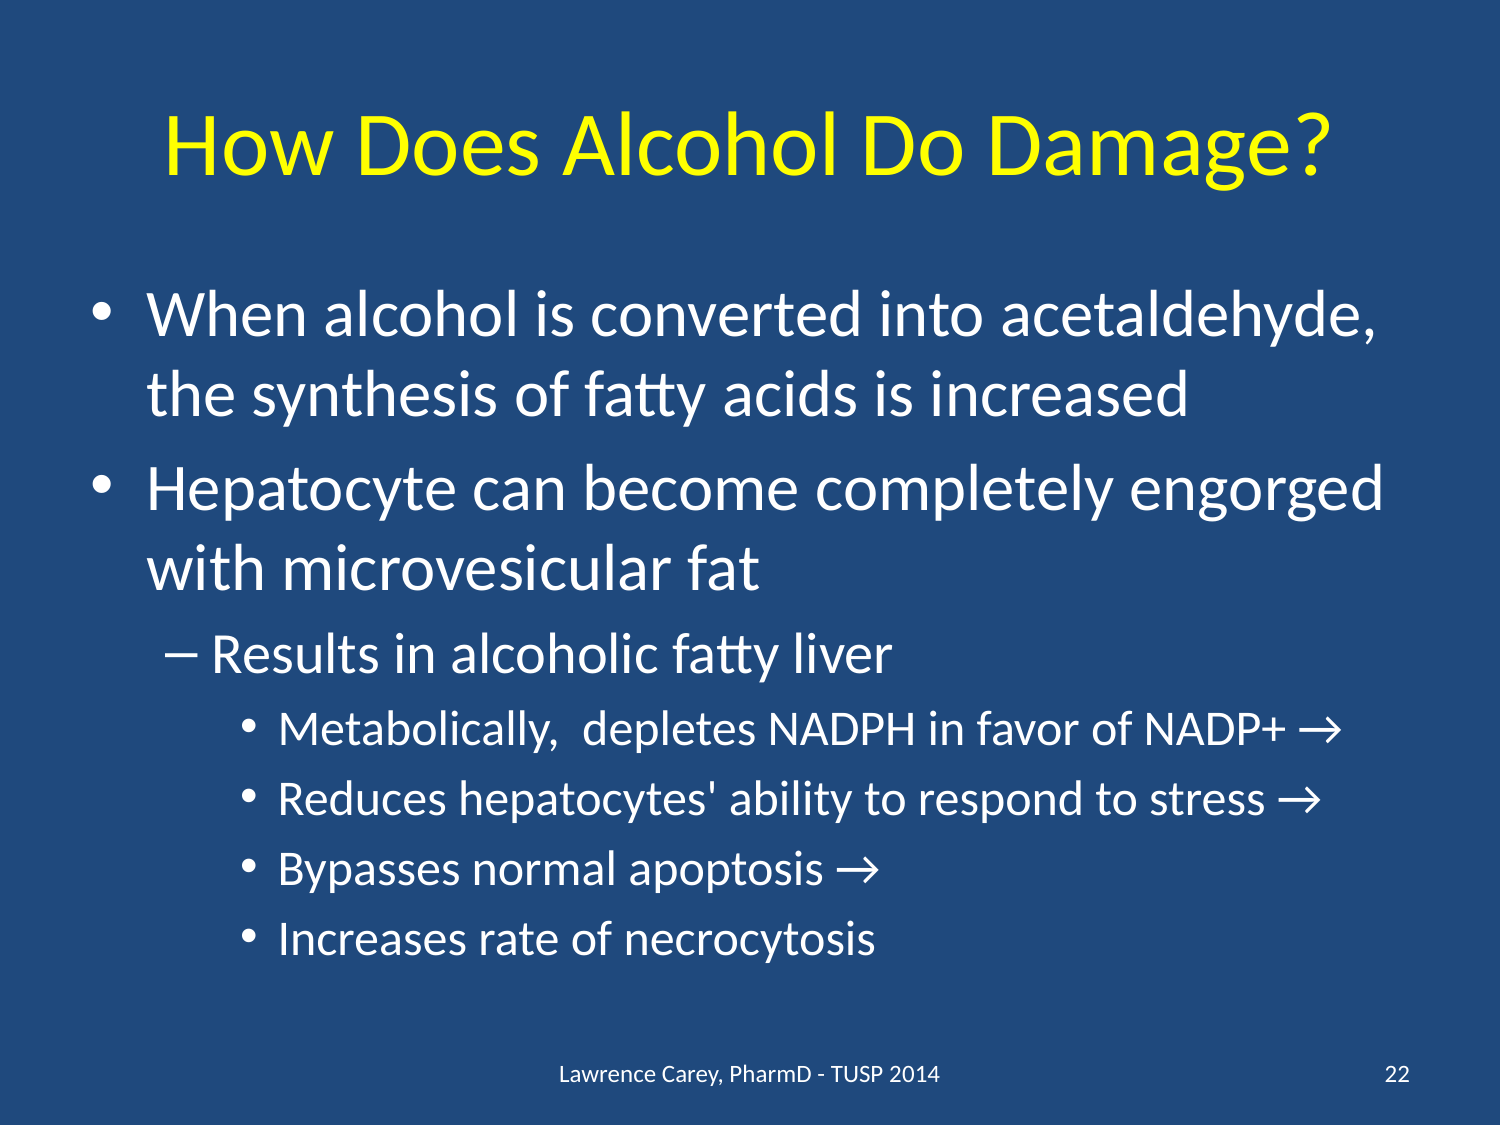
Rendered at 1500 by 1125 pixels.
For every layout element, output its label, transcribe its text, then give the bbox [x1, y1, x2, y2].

slide_number 22 [1074, 1042, 1425, 1103]
title How Does Alcohol Do Damage? [75, 45, 1425, 233]
footer Lawrence Carey, PharmD - TUSP 2014 [512, 1042, 988, 1103]
list When alcohol is converted into acetaldehyde, the synthesis of fatty acids is increased Hepatocyte can become completely engorged with microvesicular fat Results in alcoholic fatty liver Metabolically, depletes NADPH in favor of NADP+ → Reduces hepatocytes' ability to respond to stress → Bypasses normal apoptosis → Increases rate of necrocytosis [75, 262, 1425, 1005]
